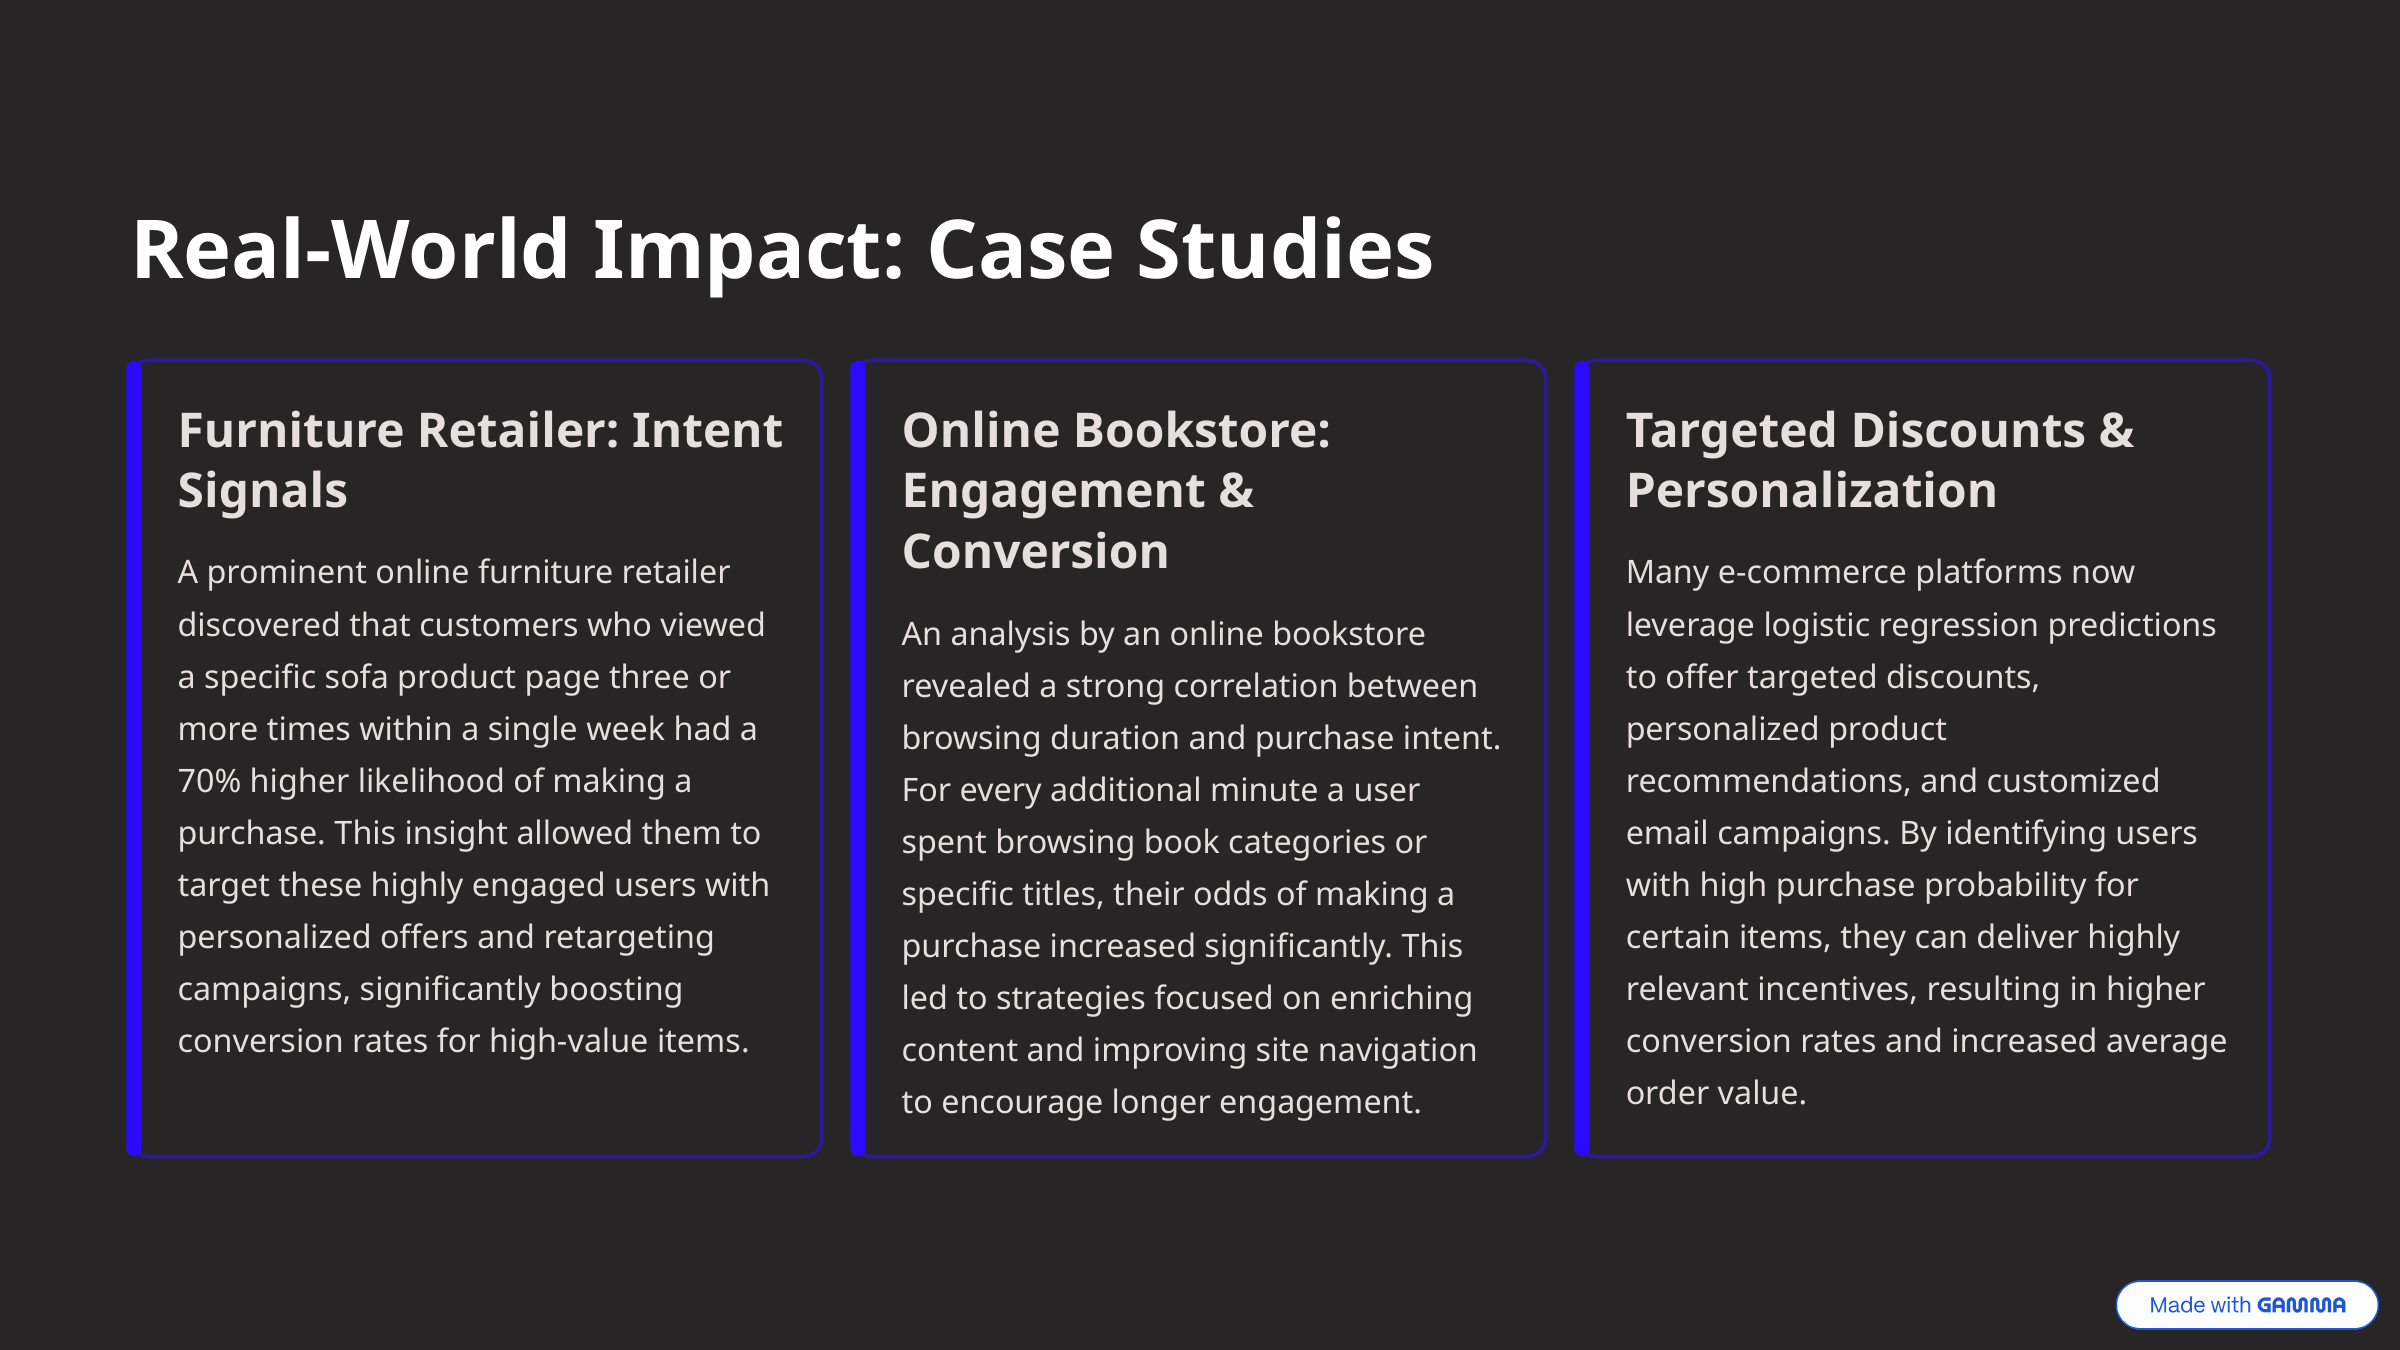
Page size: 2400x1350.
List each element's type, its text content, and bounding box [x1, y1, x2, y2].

text_box Many e-commerce platforms now leverage logistic regression predictions to offer targeted discounts, personalized product recommendations, and customized email campaigns. By identifying users with high purchase probability for certain items, they can deliver highly relevant incentives, resulting in higher conversion rates and increased average order value. [1625, 538, 2234, 1112]
text_box [1588, 360, 2270, 1157]
text_box A prominent online furniture retailer discovered that customers who viewed a specific sofa product page three or more times within a single week had a 70% higher likelihood of making a purchase. This insight allowed them to target these highly engaged users with personalized offers and retargeting campaigns, significantly boosting conversion rates for high-value items. [177, 538, 786, 1060]
text_box [1574, 360, 1590, 1157]
text_box Furniture Retailer: Intent Signals [177, 396, 786, 519]
picture [2106, 1271, 2389, 1339]
text_box Targeted Discounts & Personalization [1625, 396, 2234, 519]
text_box [126, 360, 142, 1157]
text_box [864, 360, 1546, 1157]
text_box [140, 360, 822, 1157]
text_box Online Bookstore: Engagement & Conversion [901, 396, 1510, 580]
text_box Real-World Impact: Case Studies [130, 193, 1438, 296]
text_box An analysis by an online bookstore revealed a strong correlation between browsing duration and purchase intent. For every additional minute a user spent browsing book categories or specific titles, their odds of making a purchase increased significantly. This led to strategies focused on enriching content and improving site navigation to encourage longer engagement. [901, 599, 1510, 1121]
text_box [850, 360, 866, 1157]
